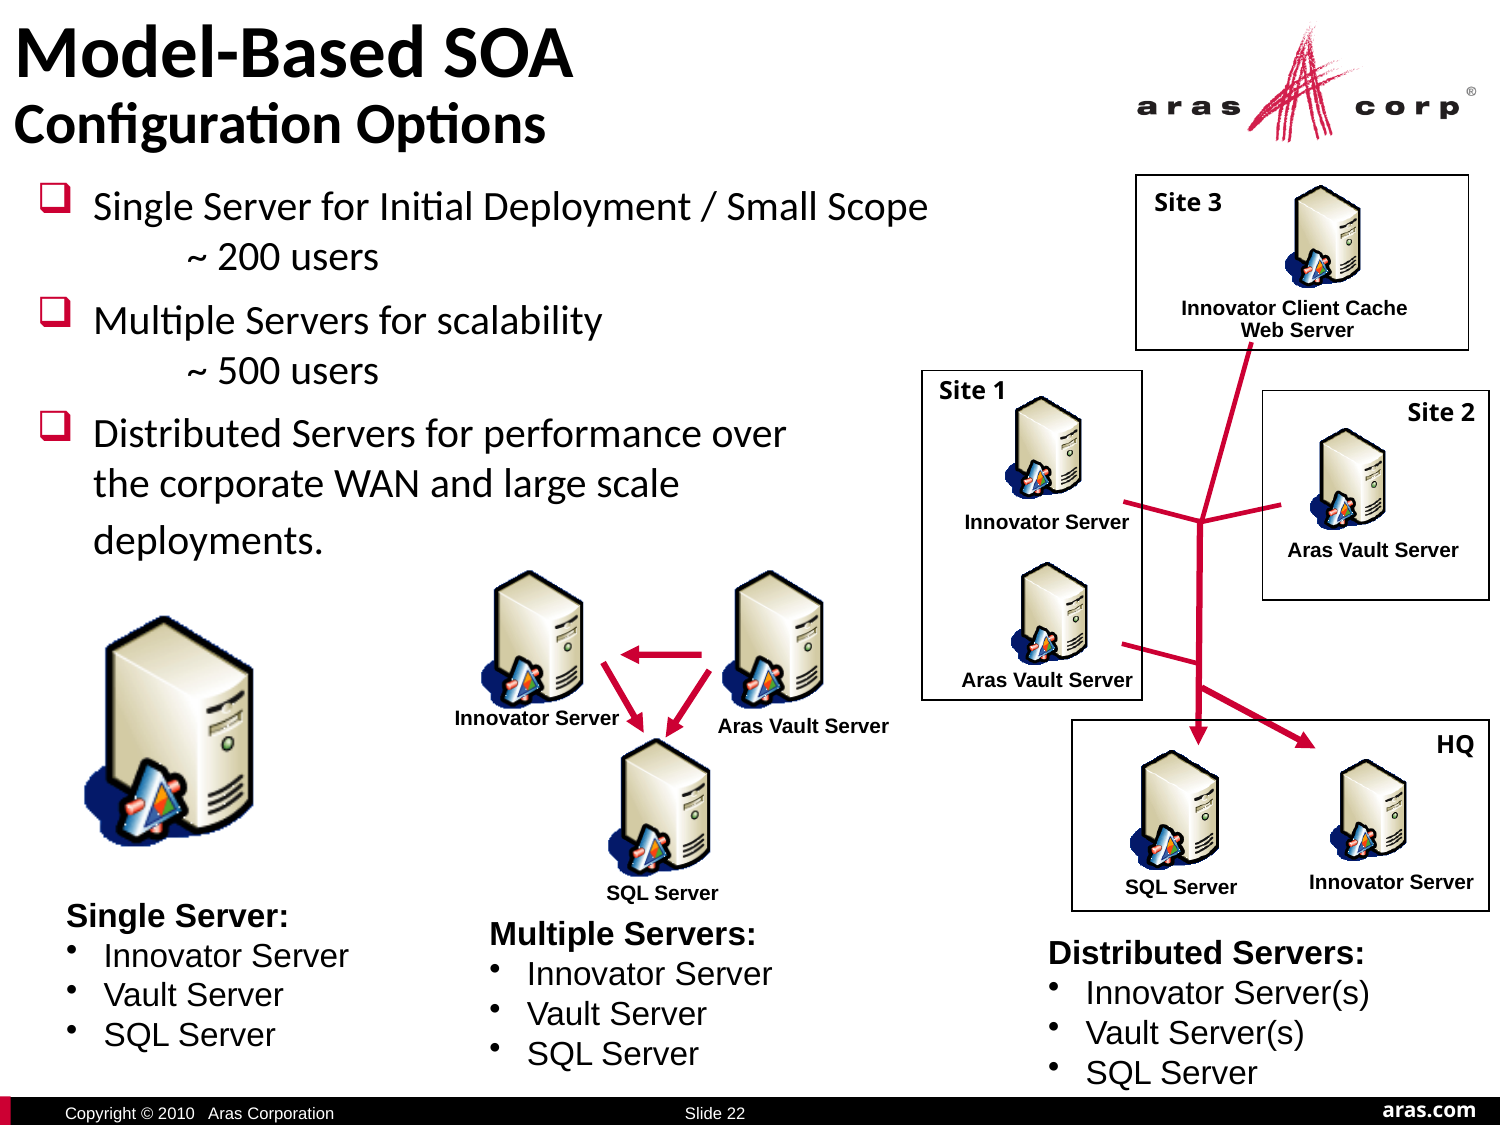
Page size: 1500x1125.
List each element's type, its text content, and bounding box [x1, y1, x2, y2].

text_box Model-Based SOA Configuration Options [0, 0, 1027, 170]
text_box [1135, 174, 1469, 350]
text_box Site 3 [1139, 178, 1237, 224]
text_box Site 1 [924, 367, 1022, 413]
picture [1280, 179, 1372, 293]
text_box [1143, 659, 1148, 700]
text_box [602, 662, 644, 729]
text_box [1071, 720, 1489, 911]
picture [1001, 390, 1092, 504]
picture [716, 563, 839, 717]
picture [476, 563, 598, 717]
picture [76, 604, 279, 859]
picture [603, 731, 725, 884]
picture [1128, 2, 1488, 155]
text_box Single Server: Innovator Server Vault Server SQL Server [51, 886, 380, 1061]
text_box Aras Vault Server [702, 704, 905, 745]
picture [1007, 556, 1098, 670]
text_box SQL Server [591, 872, 734, 912]
picture [1326, 753, 1417, 867]
text_box HQ [1421, 720, 1494, 766]
text_box Site 2 [1392, 389, 1491, 435]
picture [1125, 742, 1232, 876]
text_box [1262, 390, 1489, 600]
picture [1305, 421, 1397, 536]
slide_number Slide 22 [684, 1102, 998, 1125]
text_box [666, 670, 710, 729]
text_box Multiple Servers: Innovator Server Vault Server SQL Server [474, 905, 847, 1080]
text_box [620, 648, 702, 661]
text_box Innovator Server [439, 697, 635, 737]
text_box Distributed Servers: Innovator Server(s) Vault Server(s) SQL Server [1033, 923, 1456, 1099]
text_box [921, 370, 1143, 700]
list Single Server for Initial Deployment / Small Scope ~ 200 users Multiple Servers for scalability ~ 500 users Distributed Servers for performance over the corporate WAN and large scale deployments. [21, 170, 1061, 602]
